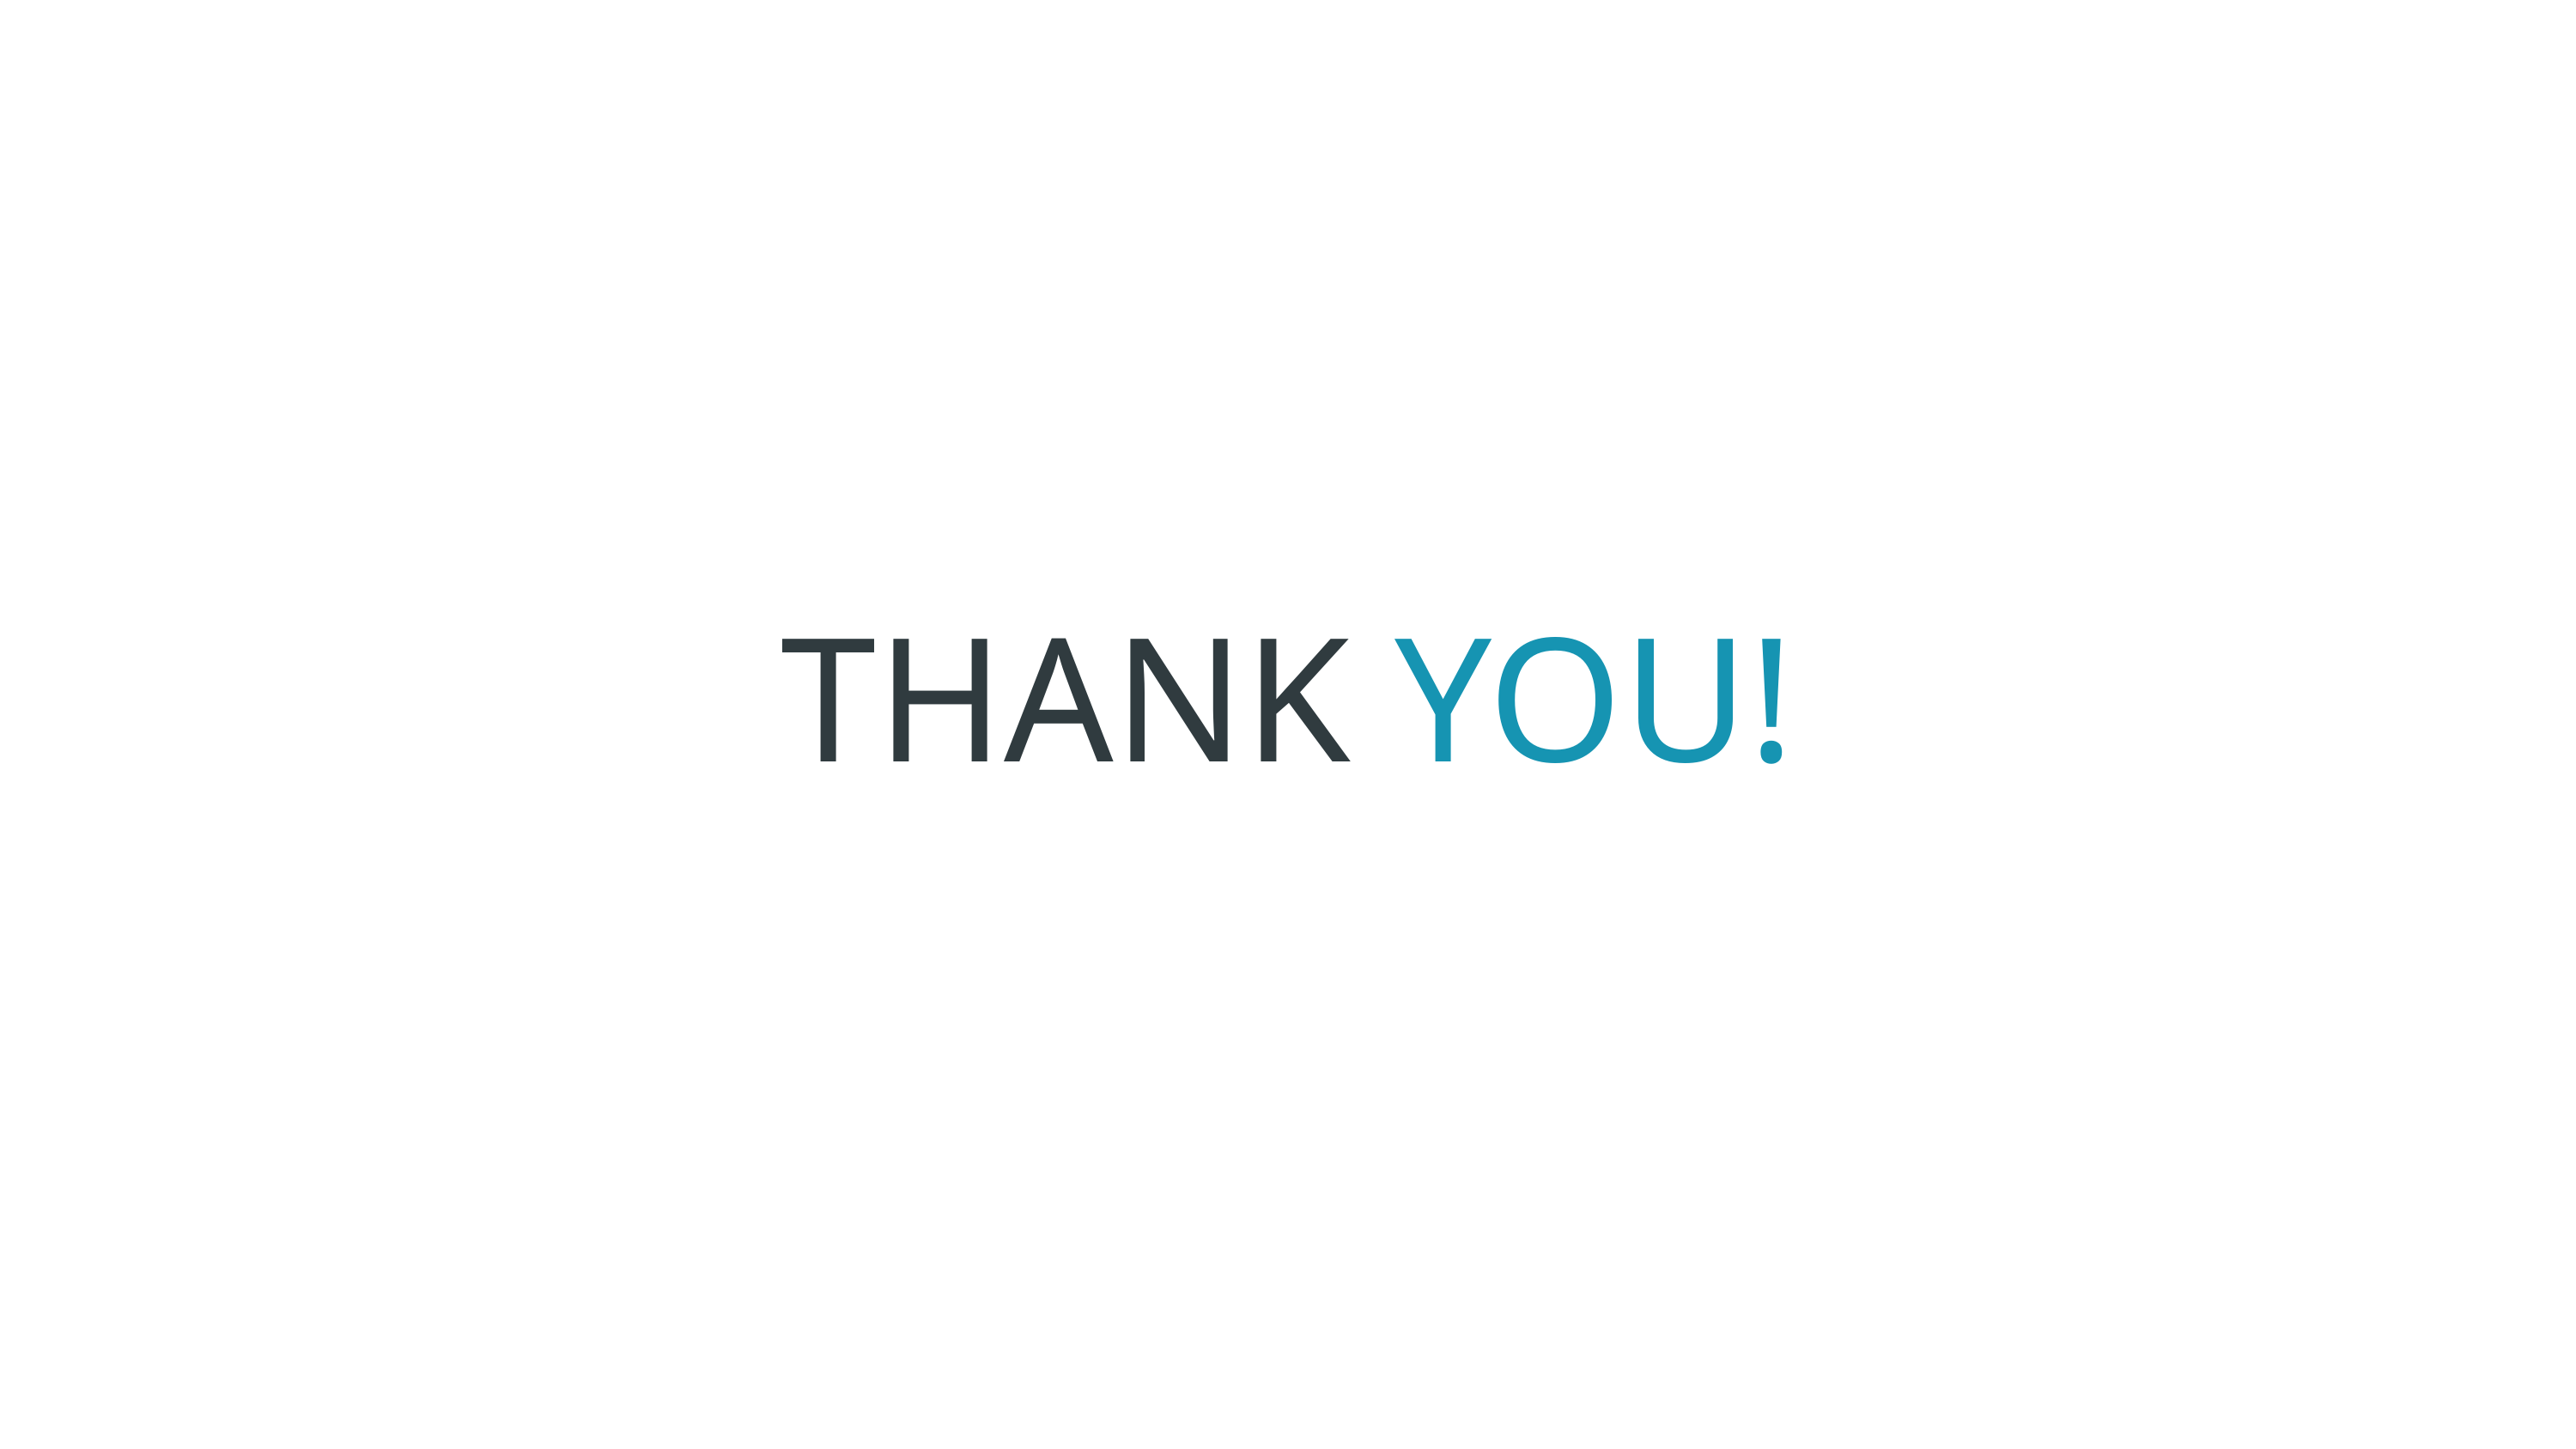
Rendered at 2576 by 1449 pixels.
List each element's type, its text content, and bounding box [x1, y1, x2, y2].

title THANK YOU! [216, 538, 2360, 805]
